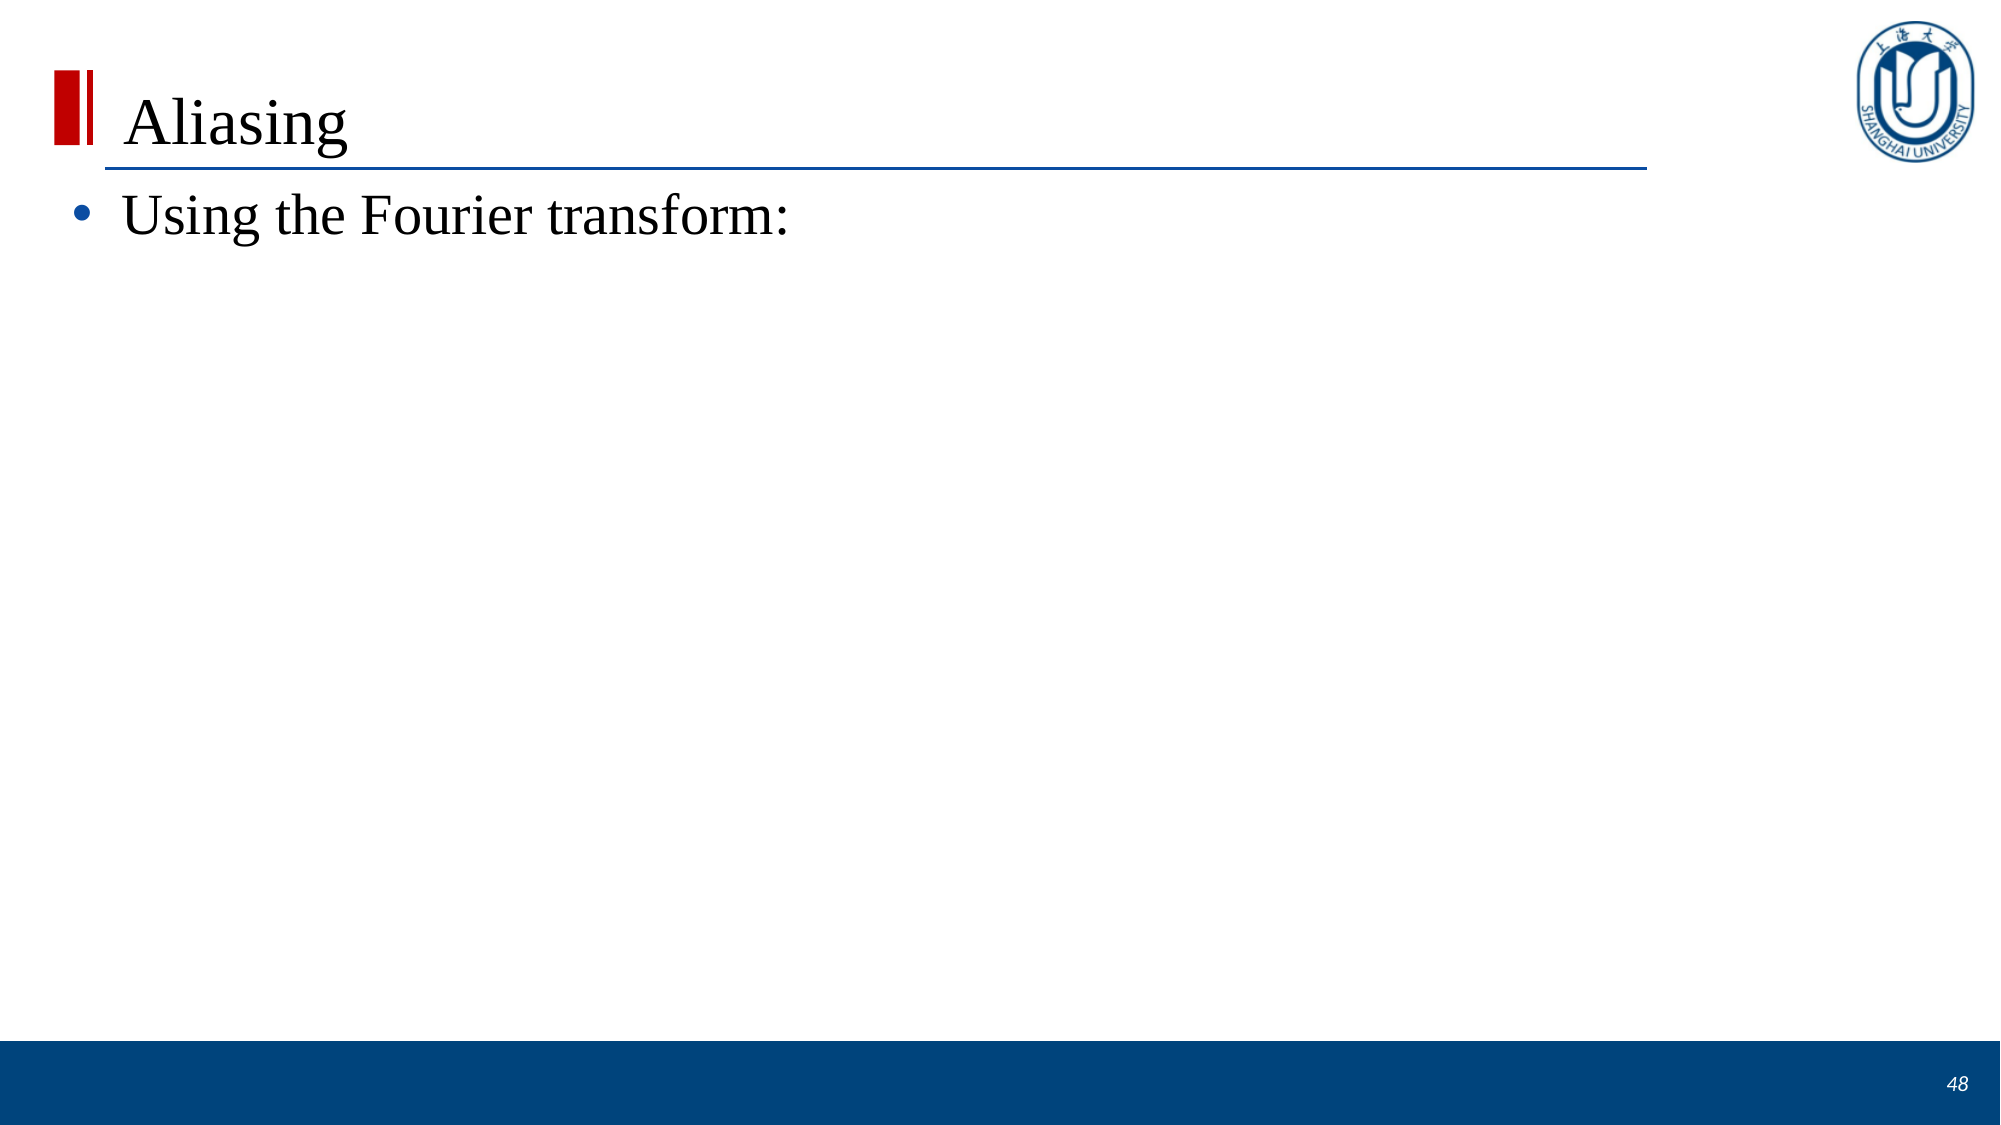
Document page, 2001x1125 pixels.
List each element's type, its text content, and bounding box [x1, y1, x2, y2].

picture [1855, 21, 1978, 163]
slide_number 48 [1768, 1052, 1984, 1113]
title Aliasing [108, 37, 1857, 167]
